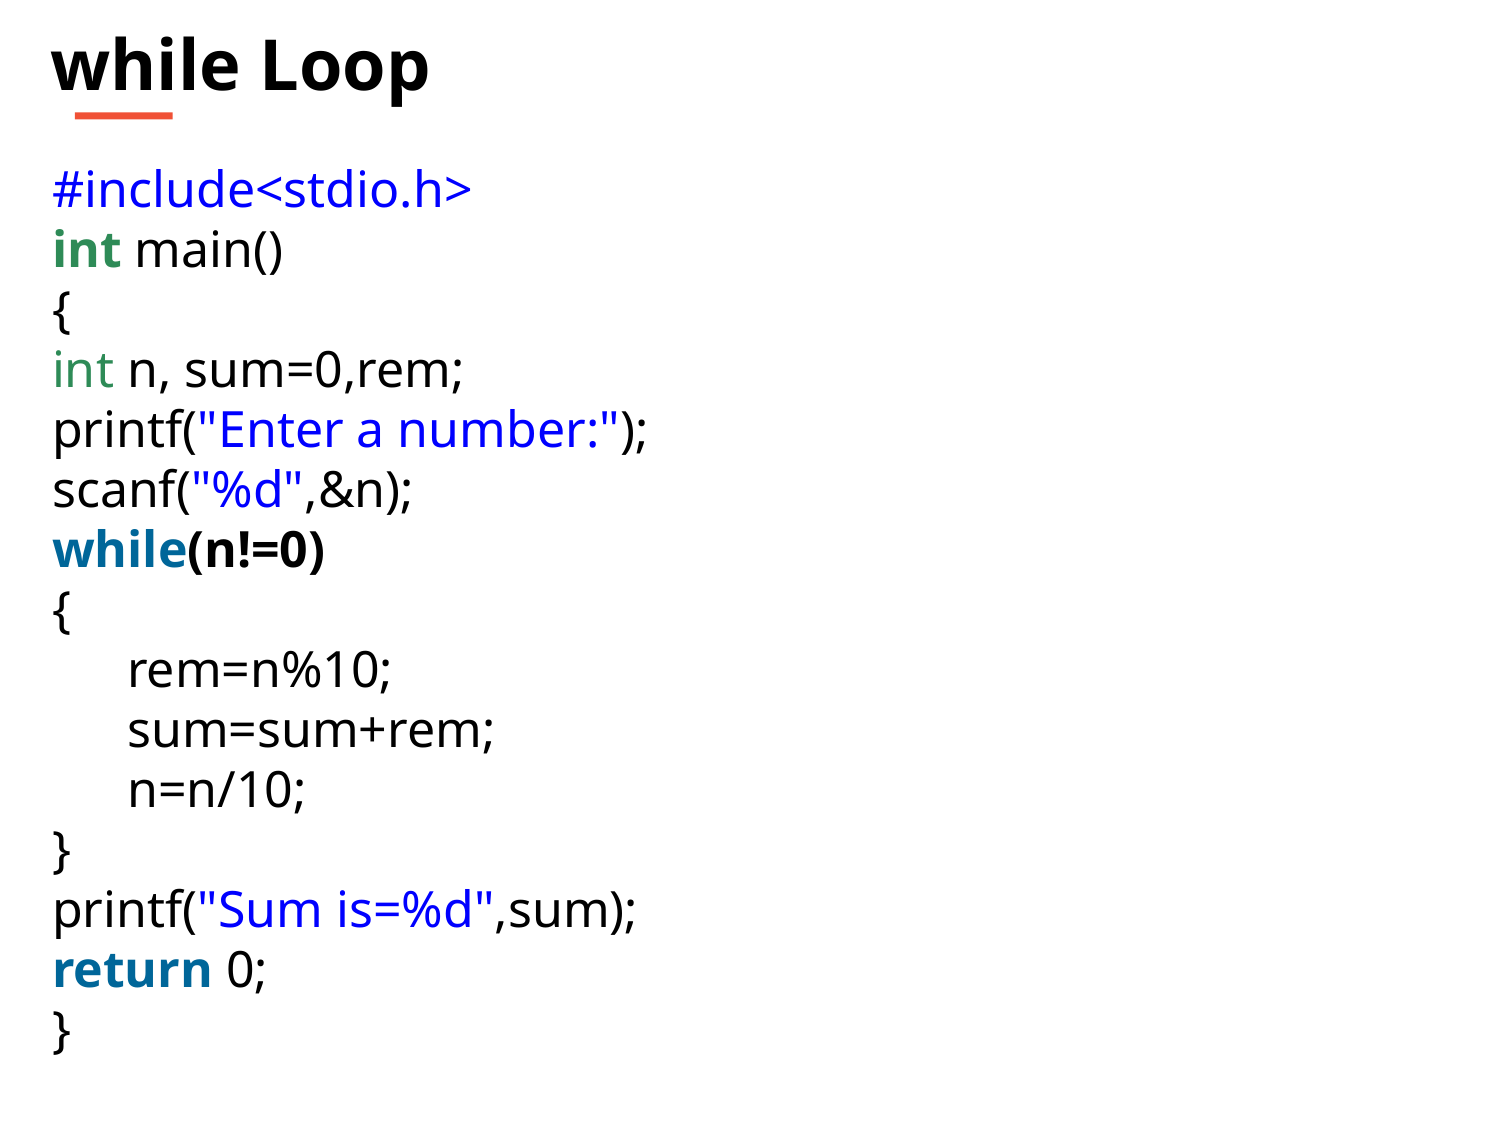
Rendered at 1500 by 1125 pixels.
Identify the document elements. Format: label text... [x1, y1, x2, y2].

text_box [73, 110, 175, 122]
text_box #include<stdio.h> int main() { int n, sum=0,rem; printf("Enter a number:"); scanf("%d",&n); while(n!=0) { rem=n%10; sum=sum+rem; n=n/10; } printf("Sum is=%d",sum); return 0; } [37, 149, 1500, 1065]
text_box while Loop [35, 12, 1406, 112]
